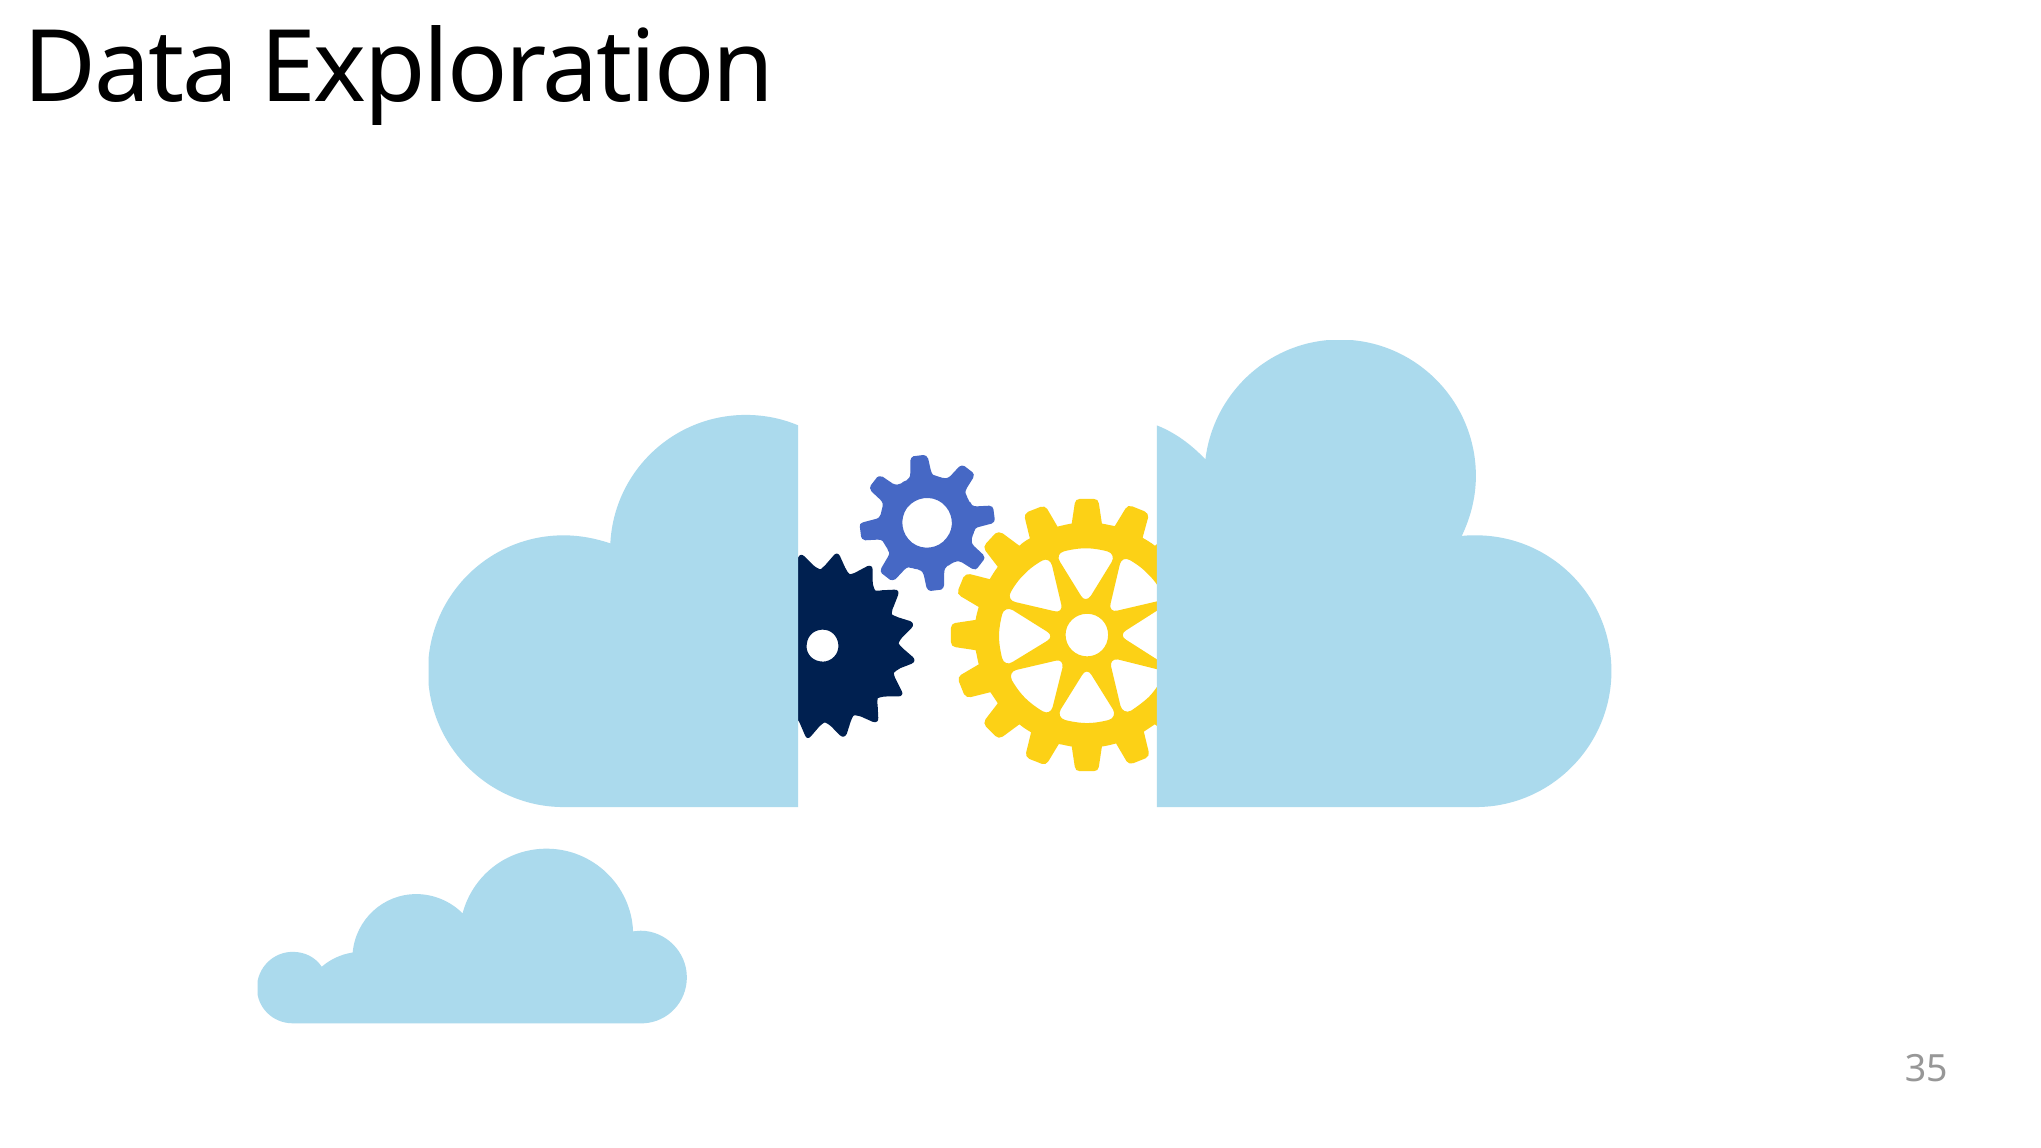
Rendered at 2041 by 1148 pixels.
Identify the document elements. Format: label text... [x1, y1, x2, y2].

picture [428, 339, 1612, 808]
picture [257, 848, 688, 1025]
slide_number 35 [1890, 1036, 2041, 1099]
title Data Exploration [0, 0, 2041, 130]
